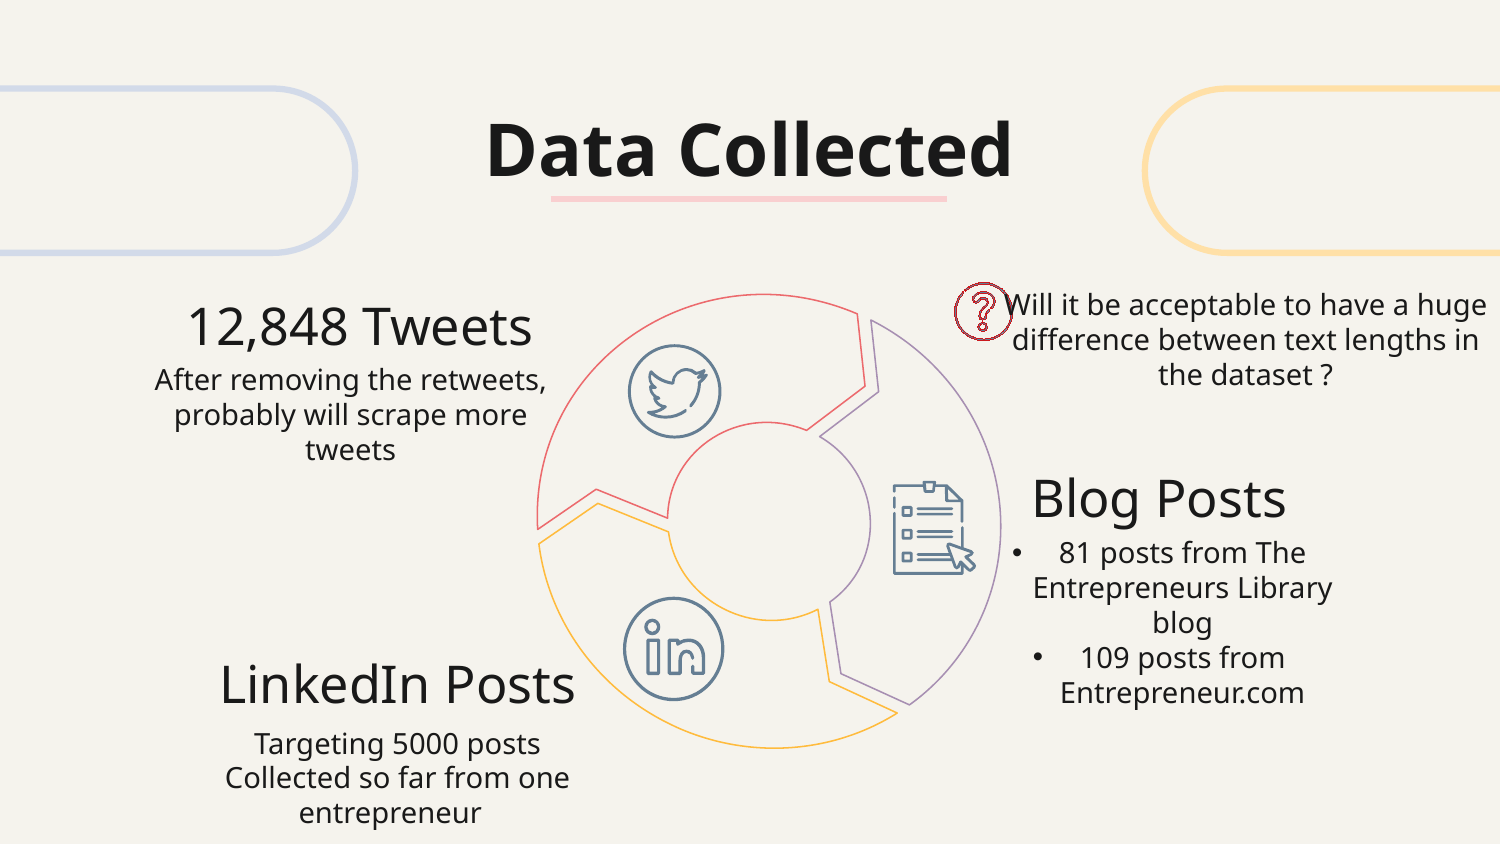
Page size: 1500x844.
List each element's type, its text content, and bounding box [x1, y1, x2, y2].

title Blog Posts [1018, 456, 1308, 519]
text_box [627, 343, 722, 439]
title Data Collected [118, 88, 1382, 183]
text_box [622, 596, 725, 702]
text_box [892, 480, 977, 575]
subtitle Targeting 5000 posts Collected so far from one entrepreneur [135, 709, 660, 790]
text_box Will it be acceptable to have a huge difference between text lengths in the dataset ? [983, 271, 1500, 351]
subtitle After removing the retweets, probably will scrape more tweets [126, 346, 480, 427]
title LinkedIn Posts [186, 642, 480, 709]
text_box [485, 287, 1015, 739]
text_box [954, 282, 1014, 341]
subtitle 81 posts from The Entrepreneurs Library blog 109 posts from Entrepreneur.com [1017, 519, 1381, 740]
title 12,848 Tweets [135, 284, 584, 346]
